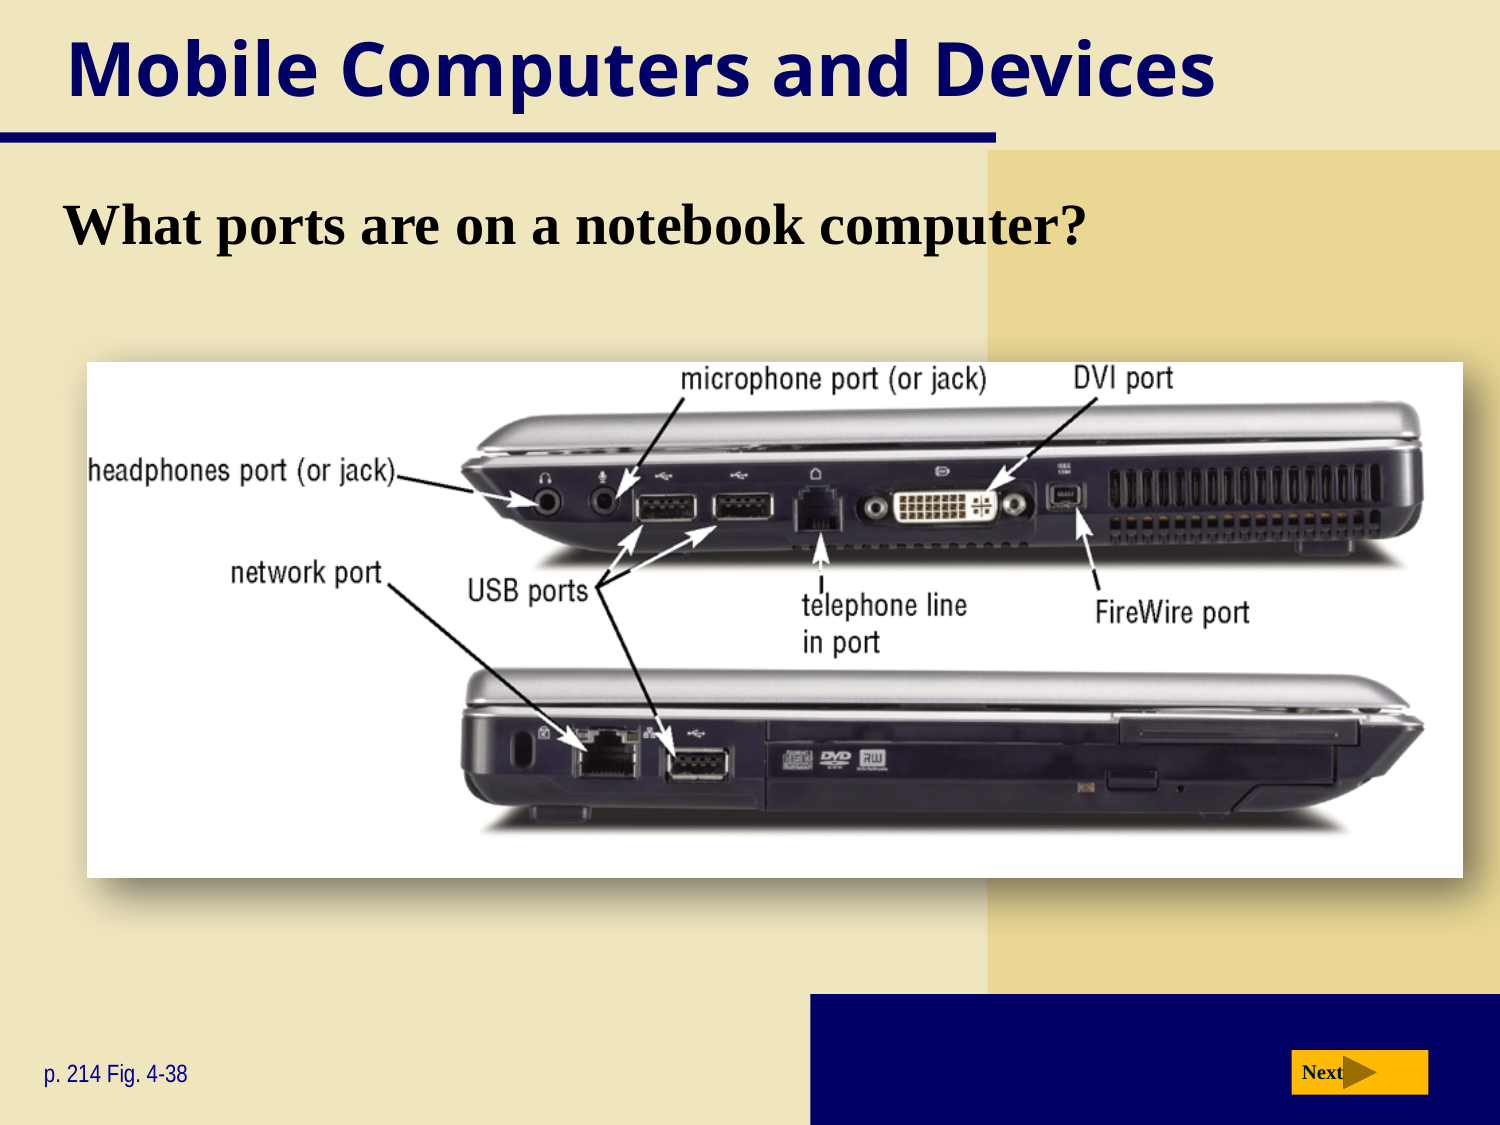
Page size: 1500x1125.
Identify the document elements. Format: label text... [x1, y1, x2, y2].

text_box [1286, 1049, 1429, 1095]
list What ports are on a notebook computer? [47, 178, 1457, 960]
title Mobile Computers and Devices [49, 0, 1459, 133]
picture [87, 362, 1463, 879]
text_box p. 214 Fig. 4-38 [29, 1050, 284, 1095]
